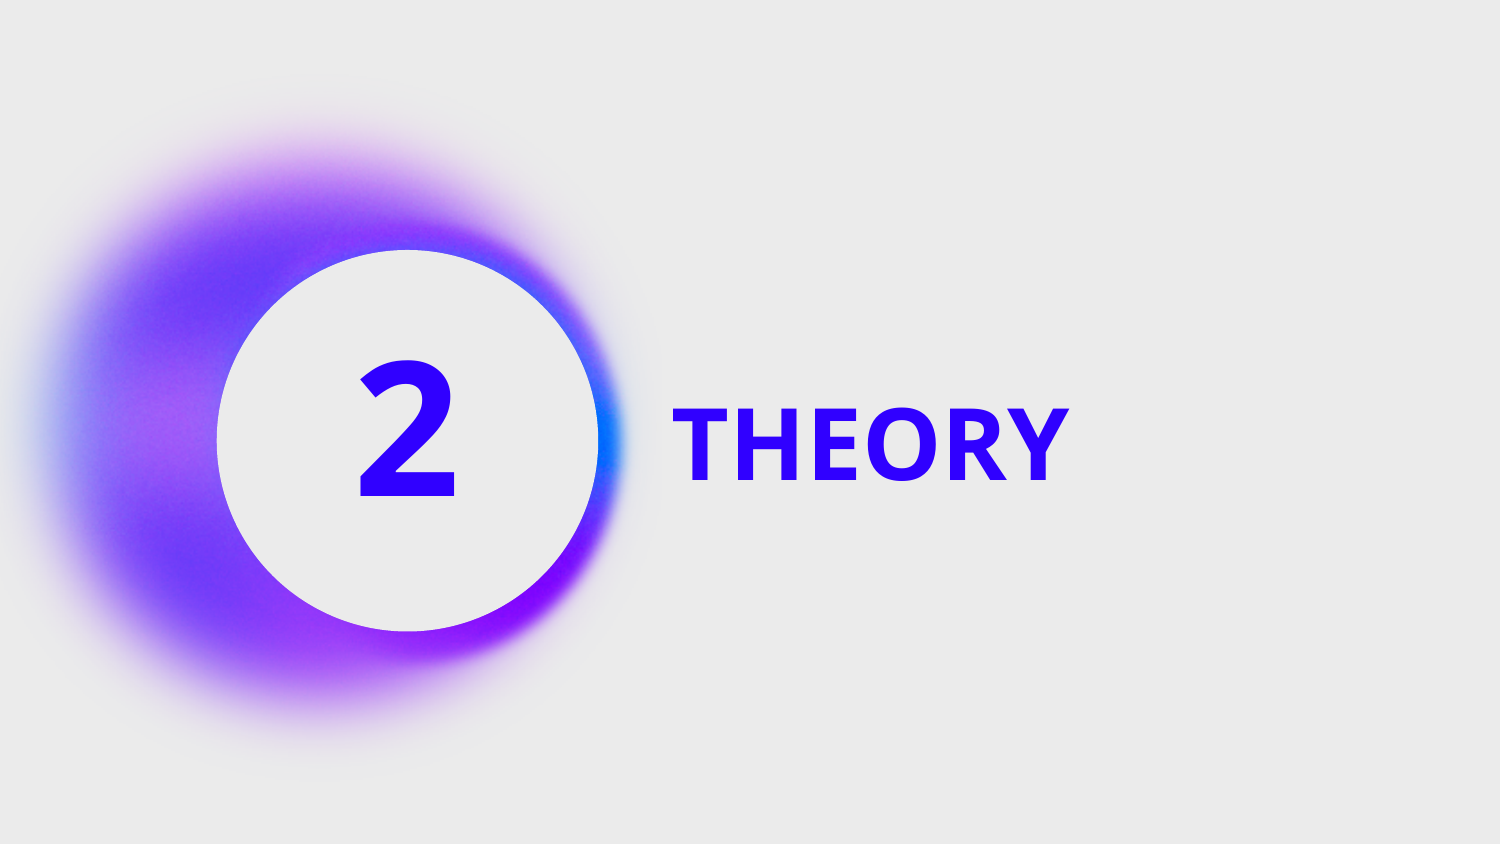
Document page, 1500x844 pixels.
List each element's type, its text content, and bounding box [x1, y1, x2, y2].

title THEORY [667, 382, 1385, 499]
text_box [0, 16, 663, 828]
